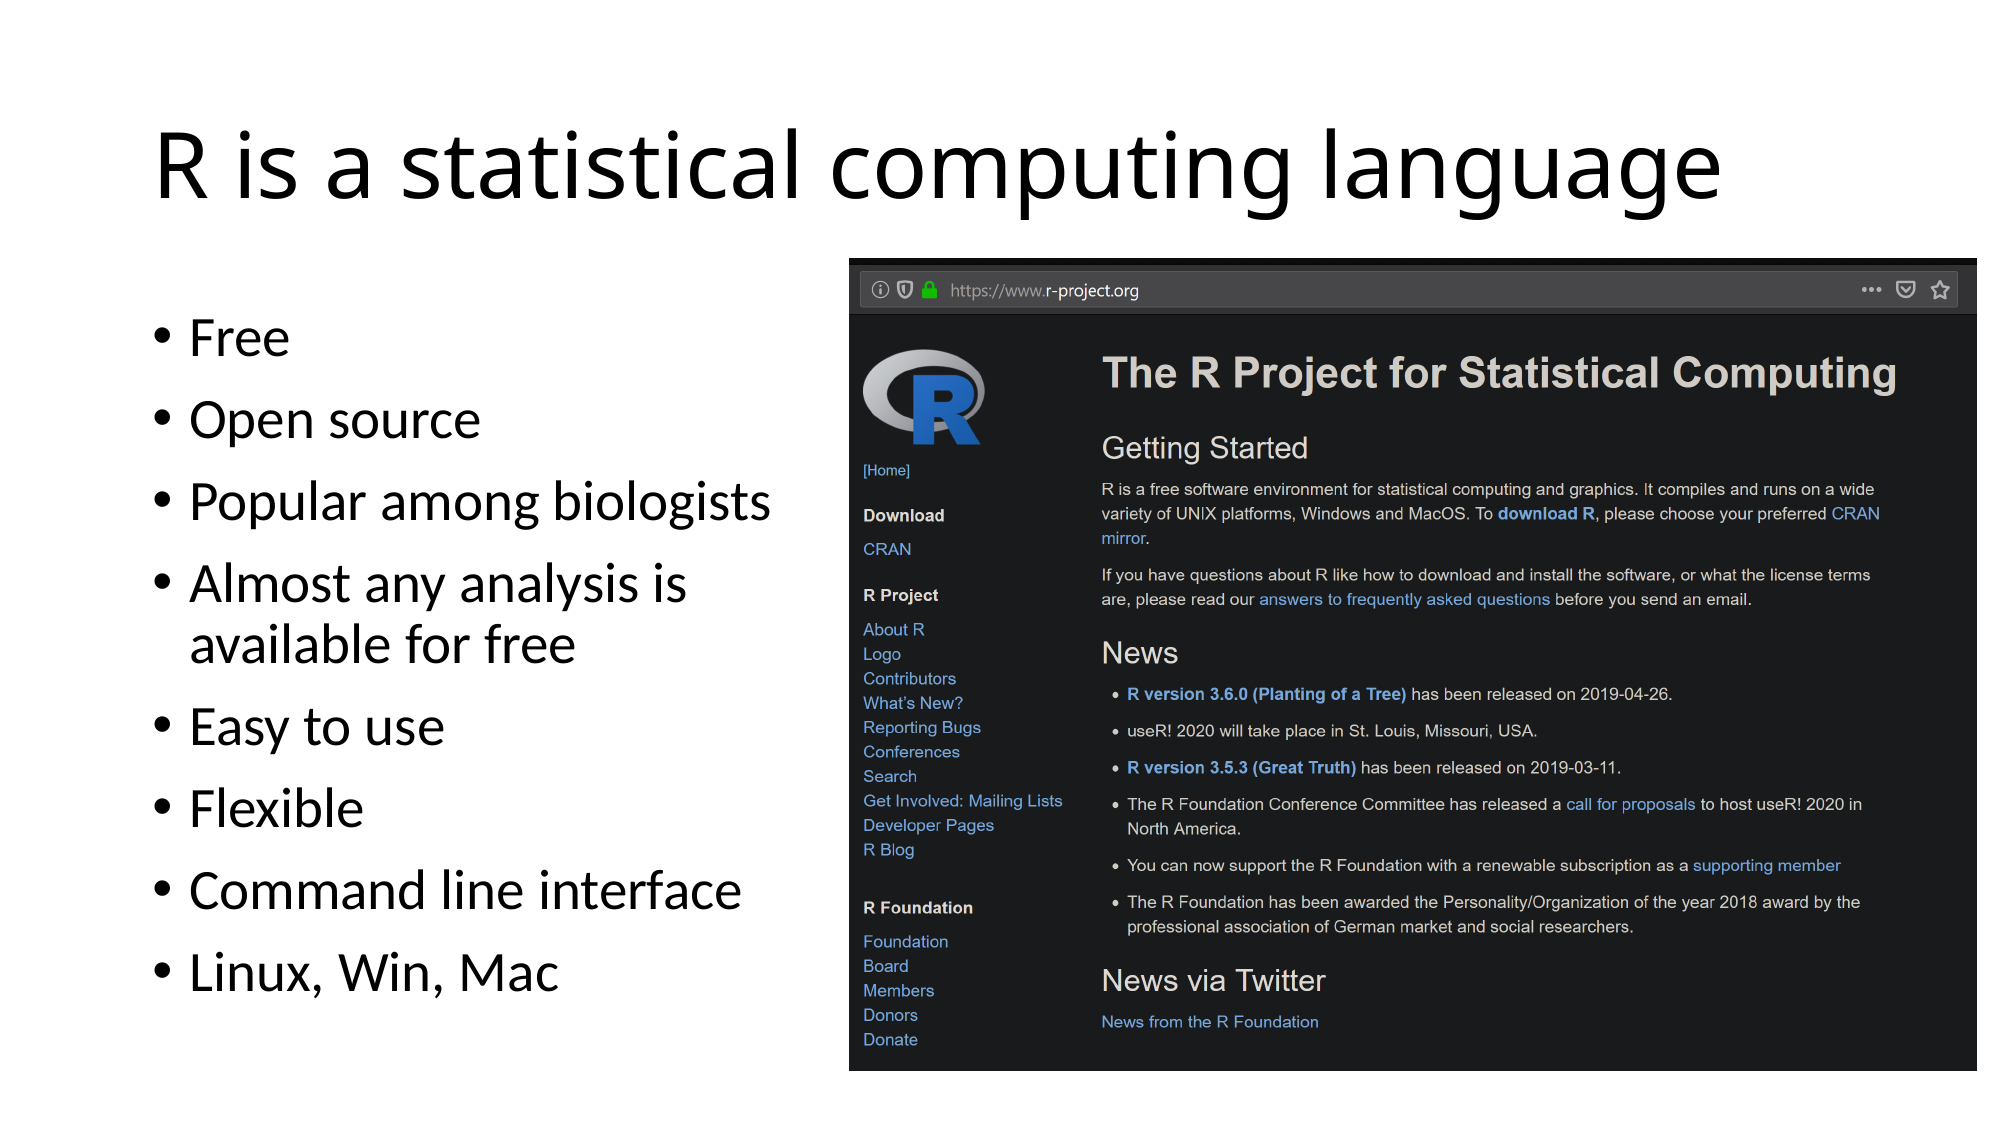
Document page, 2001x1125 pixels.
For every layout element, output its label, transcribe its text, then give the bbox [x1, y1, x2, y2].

picture [849, 258, 1977, 1071]
title R is a statistical computing language [137, 59, 1863, 278]
list Free Open source Popular among biologists Almost any analysis is available for free Easy to use Flexible Command line interface Linux, Win, Mac [137, 299, 841, 1014]
